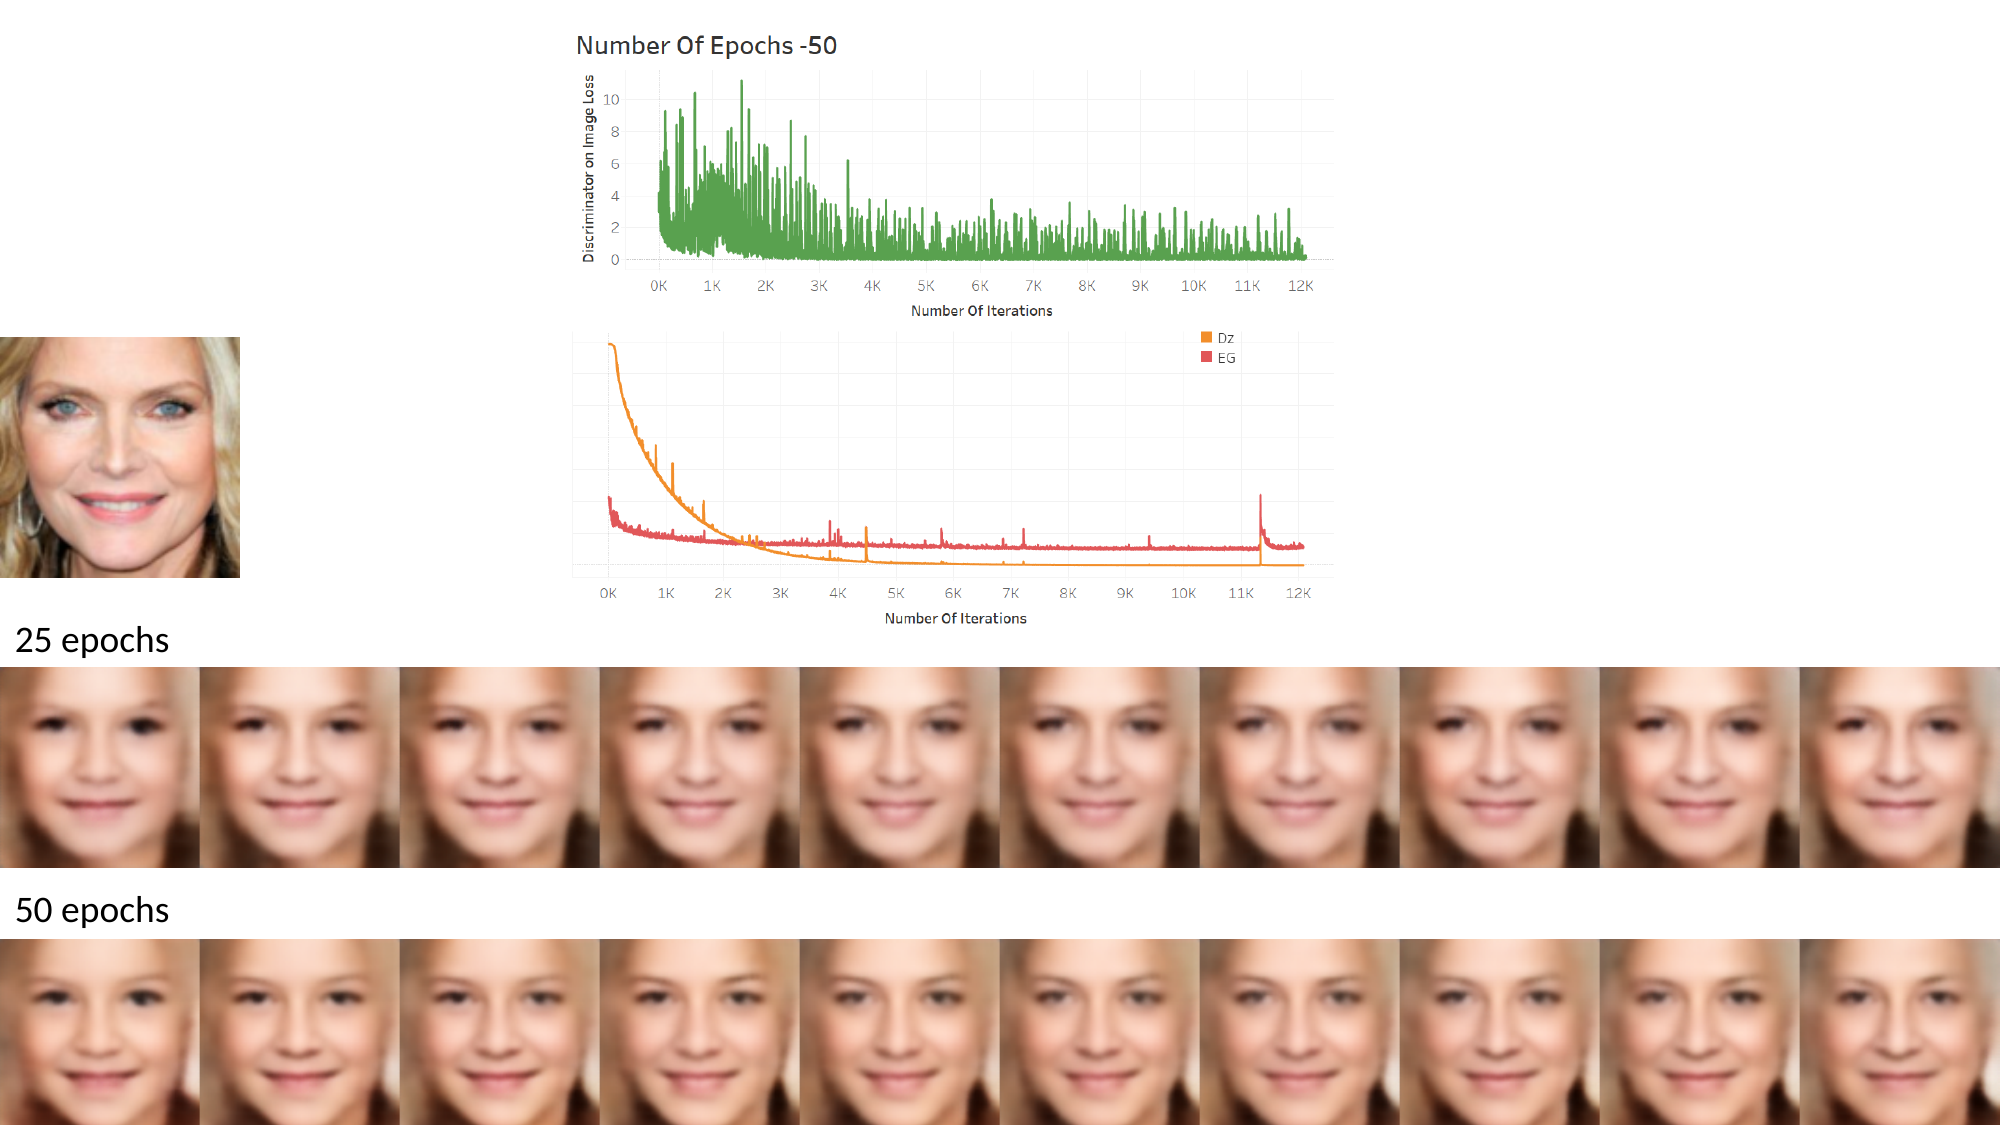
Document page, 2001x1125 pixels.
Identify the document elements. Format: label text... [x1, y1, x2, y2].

picture [568, 21, 1334, 638]
picture [0, 667, 2000, 868]
text_box 25 epochs [0, 607, 240, 667]
picture [0, 337, 240, 578]
picture [0, 939, 2000, 1125]
text_box 50 epochs [0, 877, 290, 938]
